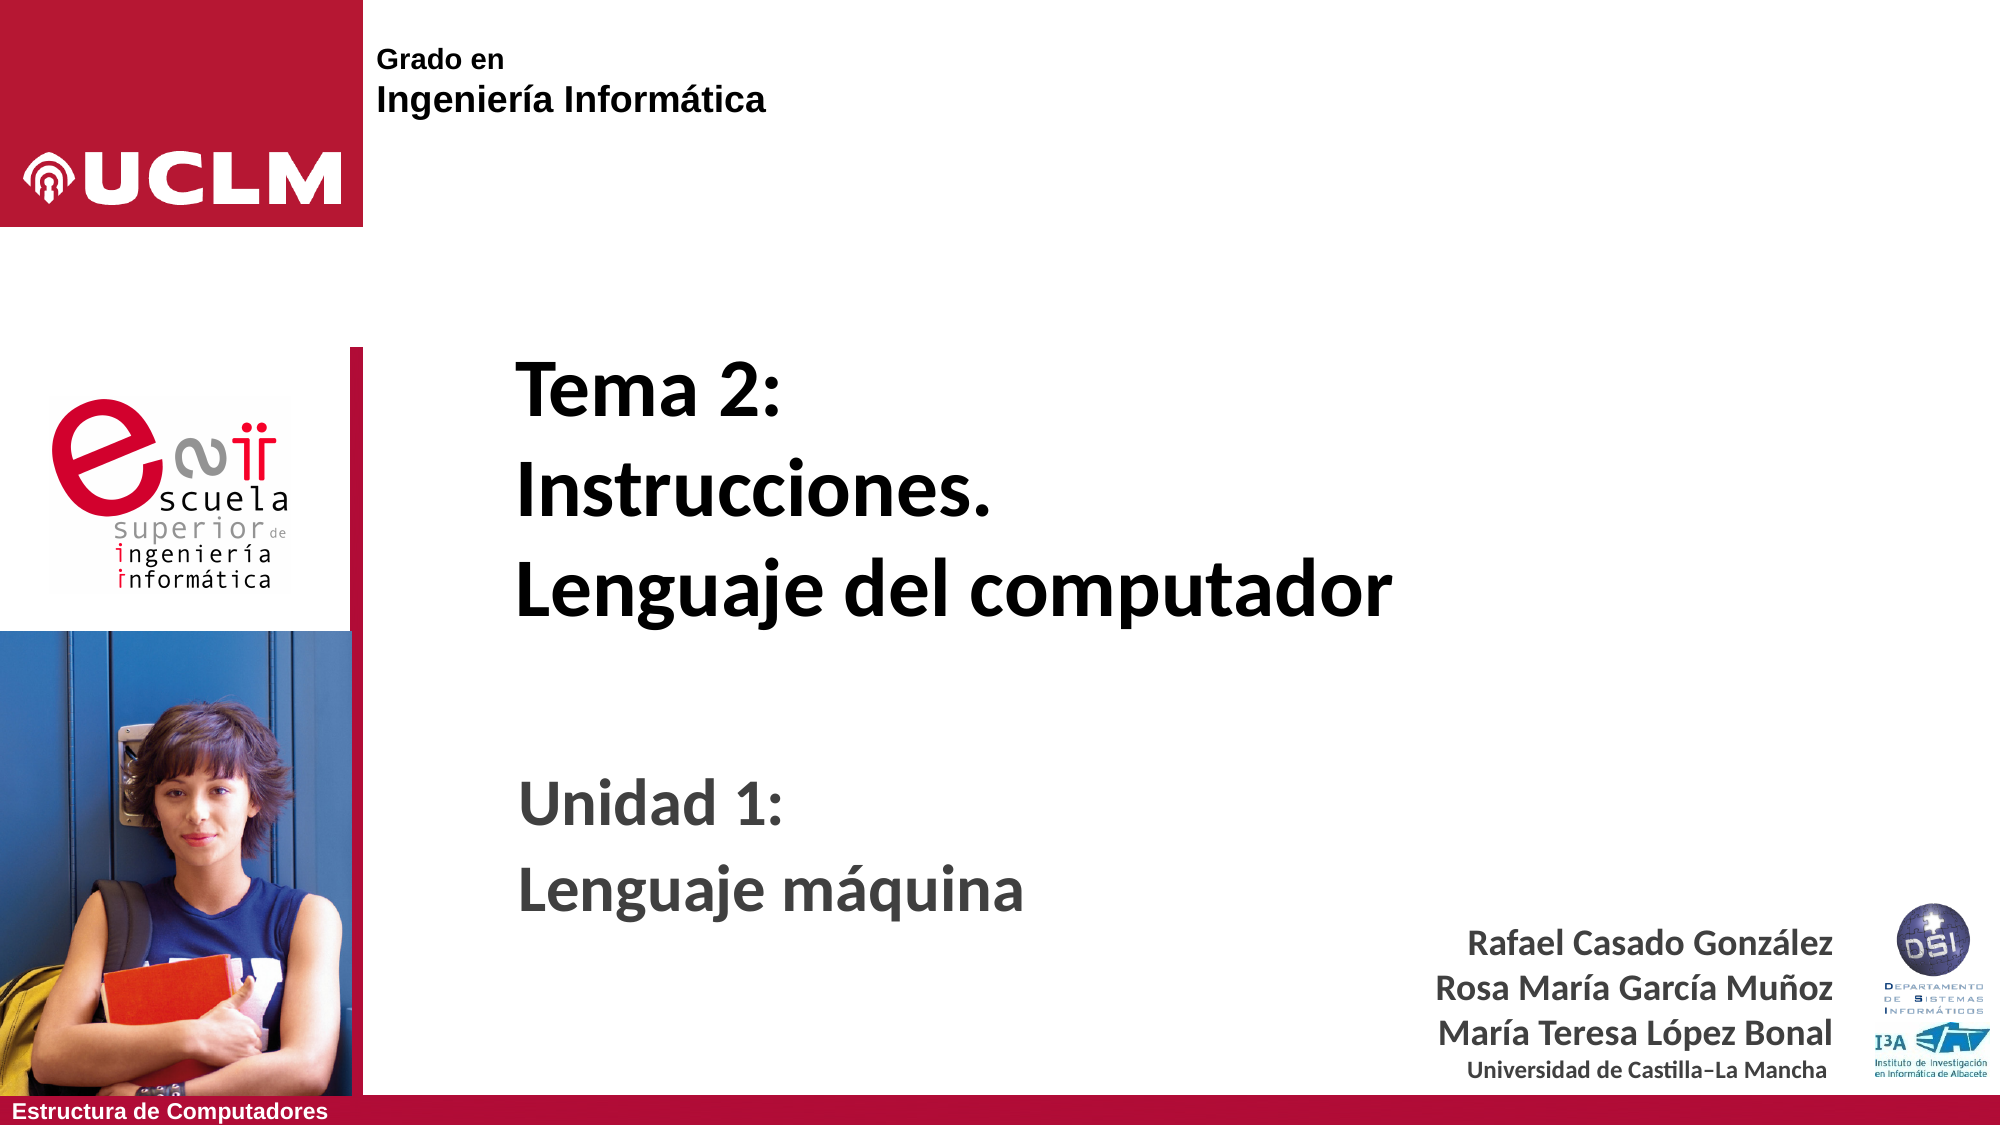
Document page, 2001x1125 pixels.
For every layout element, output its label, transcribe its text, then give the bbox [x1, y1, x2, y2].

picture [0, 347, 2000, 1125]
picture [49, 396, 291, 594]
subtitle Unidad 1: Lenguaje máquina [503, 751, 1553, 929]
title Tema 2: Instrucciones. Lenguaje del computador [503, 327, 1553, 575]
picture [0, 0, 363, 227]
picture [1875, 1022, 1990, 1077]
picture [1874, 897, 1991, 1014]
